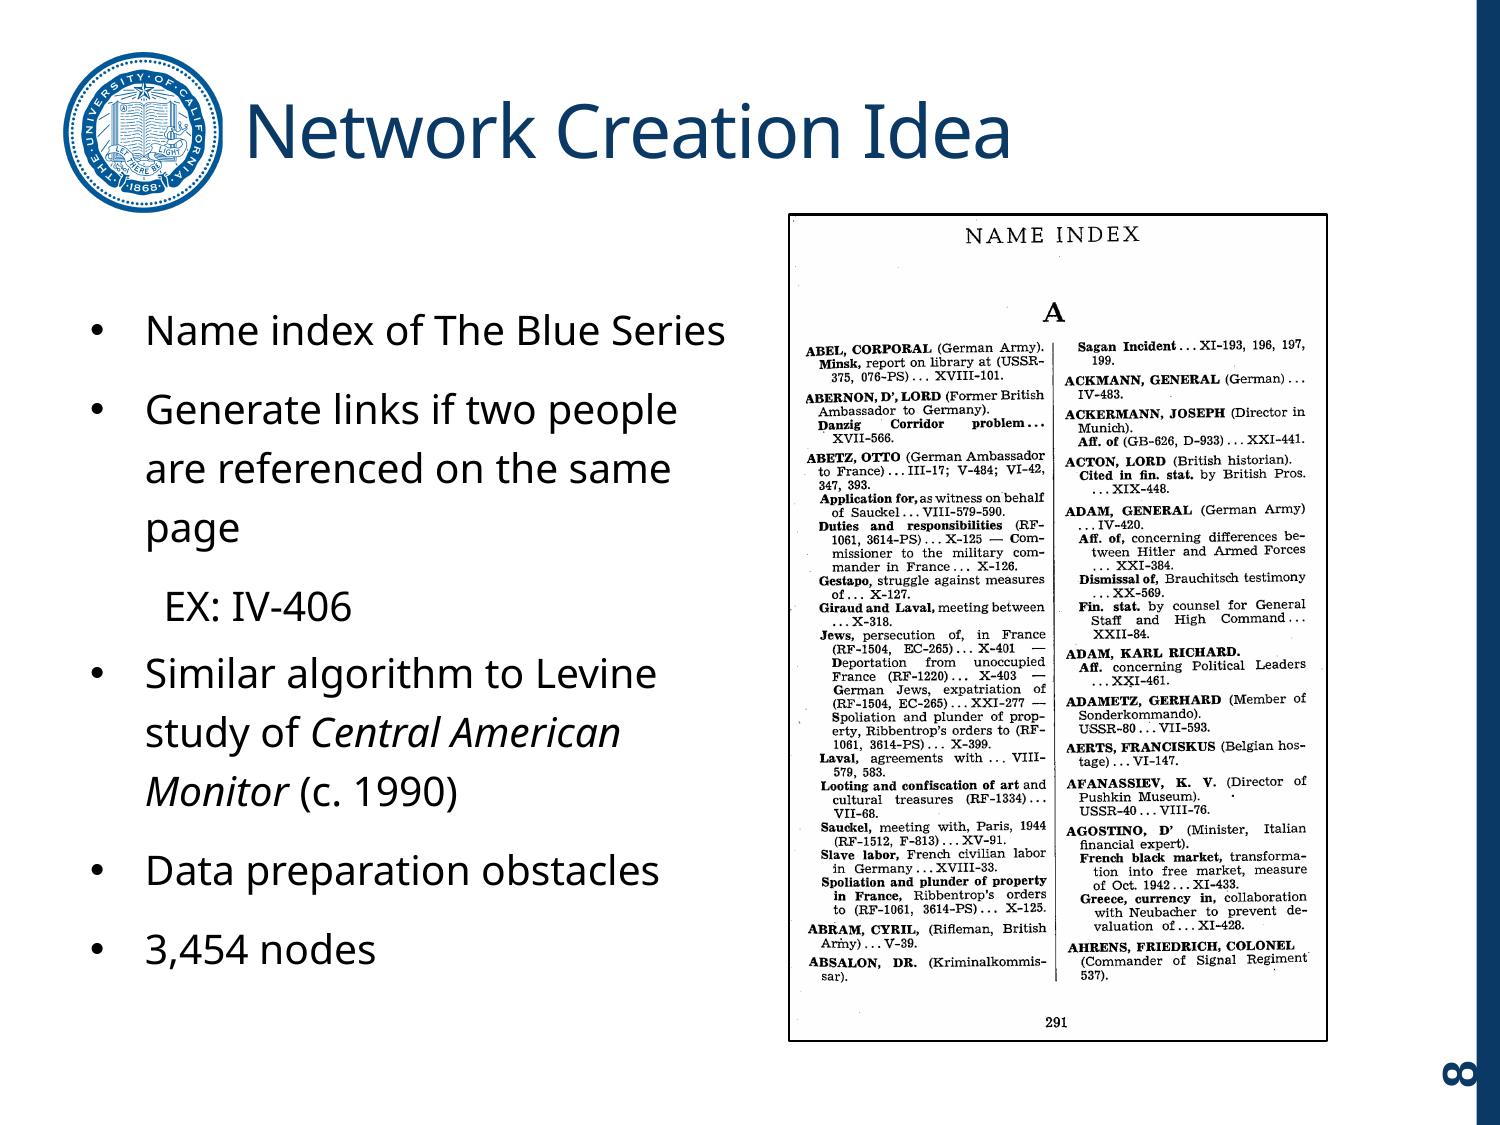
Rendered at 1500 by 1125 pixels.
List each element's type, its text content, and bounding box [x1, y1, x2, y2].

slide_number 8 [1427, 887, 1488, 1104]
list Name index of The Blue Series Generate links if two people are referenced on the same page EX: IV-406 Similar algorithm to Levine study of Central American Monitor (c. 1990) Data preparation obstacles 3,454 nodes [75, 287, 750, 1005]
picture [789, 214, 1327, 1041]
title Network Creation Idea [228, 47, 1484, 181]
